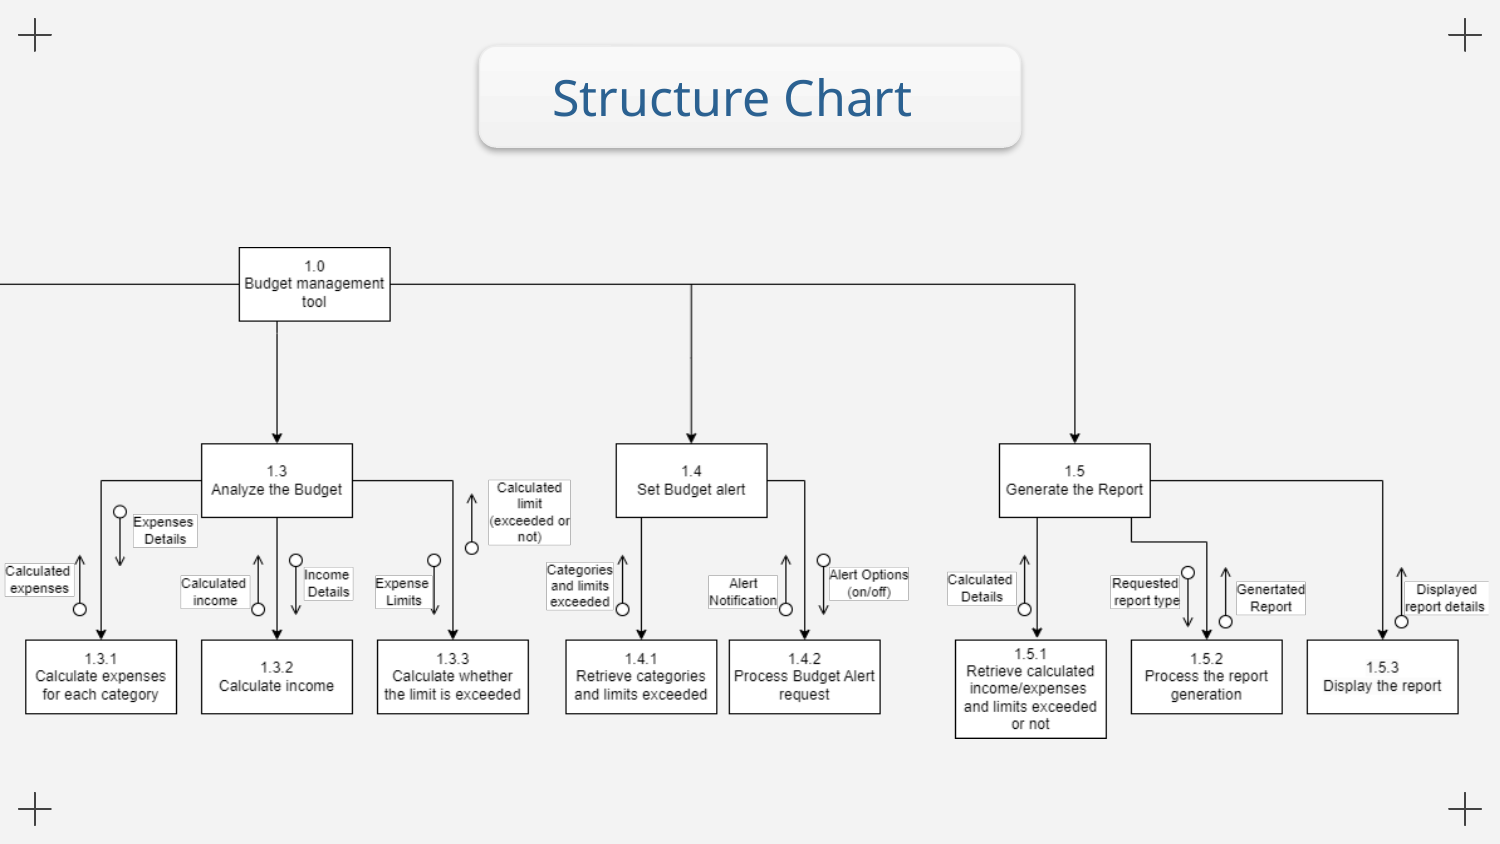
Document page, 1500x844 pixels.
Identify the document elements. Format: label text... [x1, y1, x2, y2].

picture [0, 247, 1489, 739]
text_box Structure Chart [537, 58, 1288, 134]
text_box [478, 45, 1021, 148]
